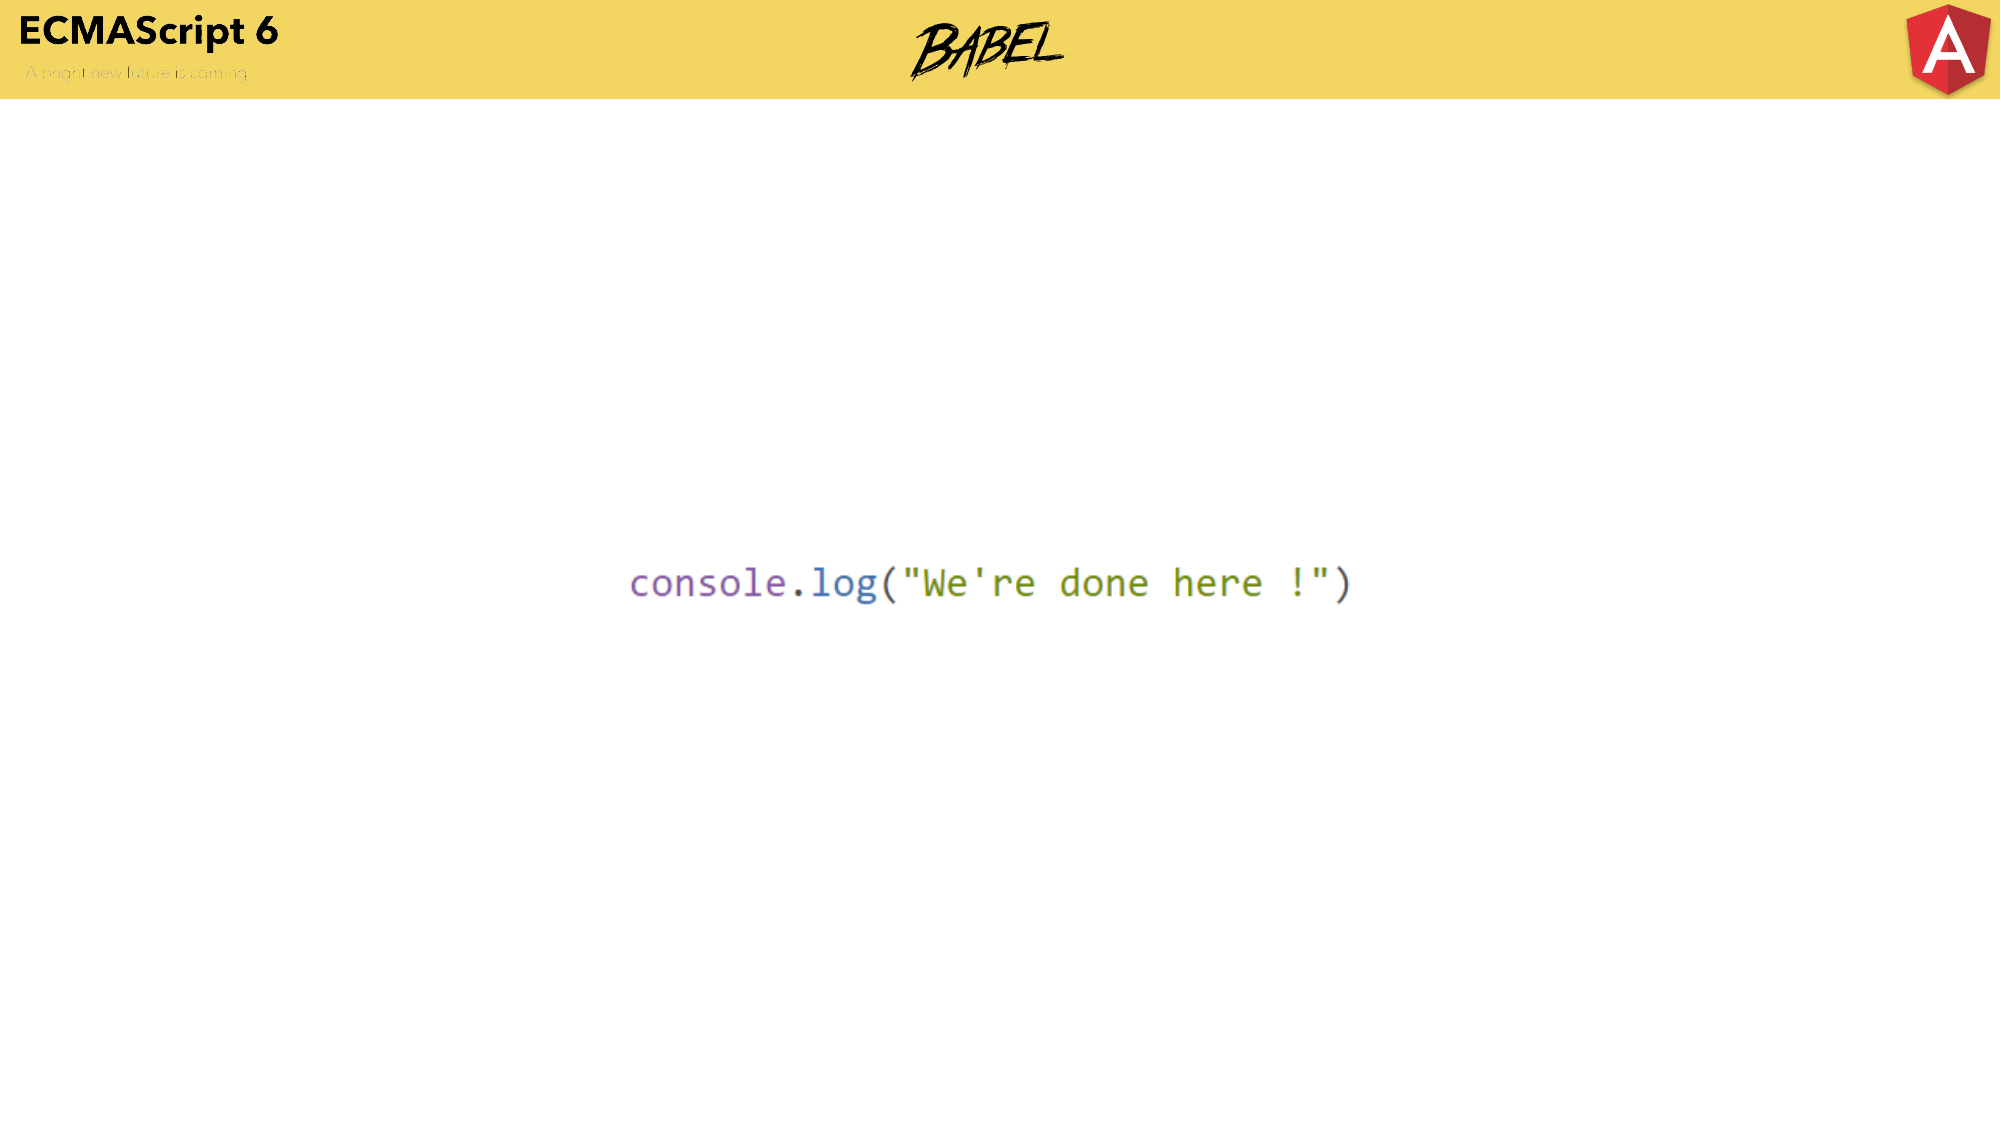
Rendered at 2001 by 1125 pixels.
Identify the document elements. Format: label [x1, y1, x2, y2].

picture [618, 544, 1374, 625]
picture [0, 0, 353, 100]
picture [1902, 0, 1995, 100]
picture [885, 0, 1091, 121]
